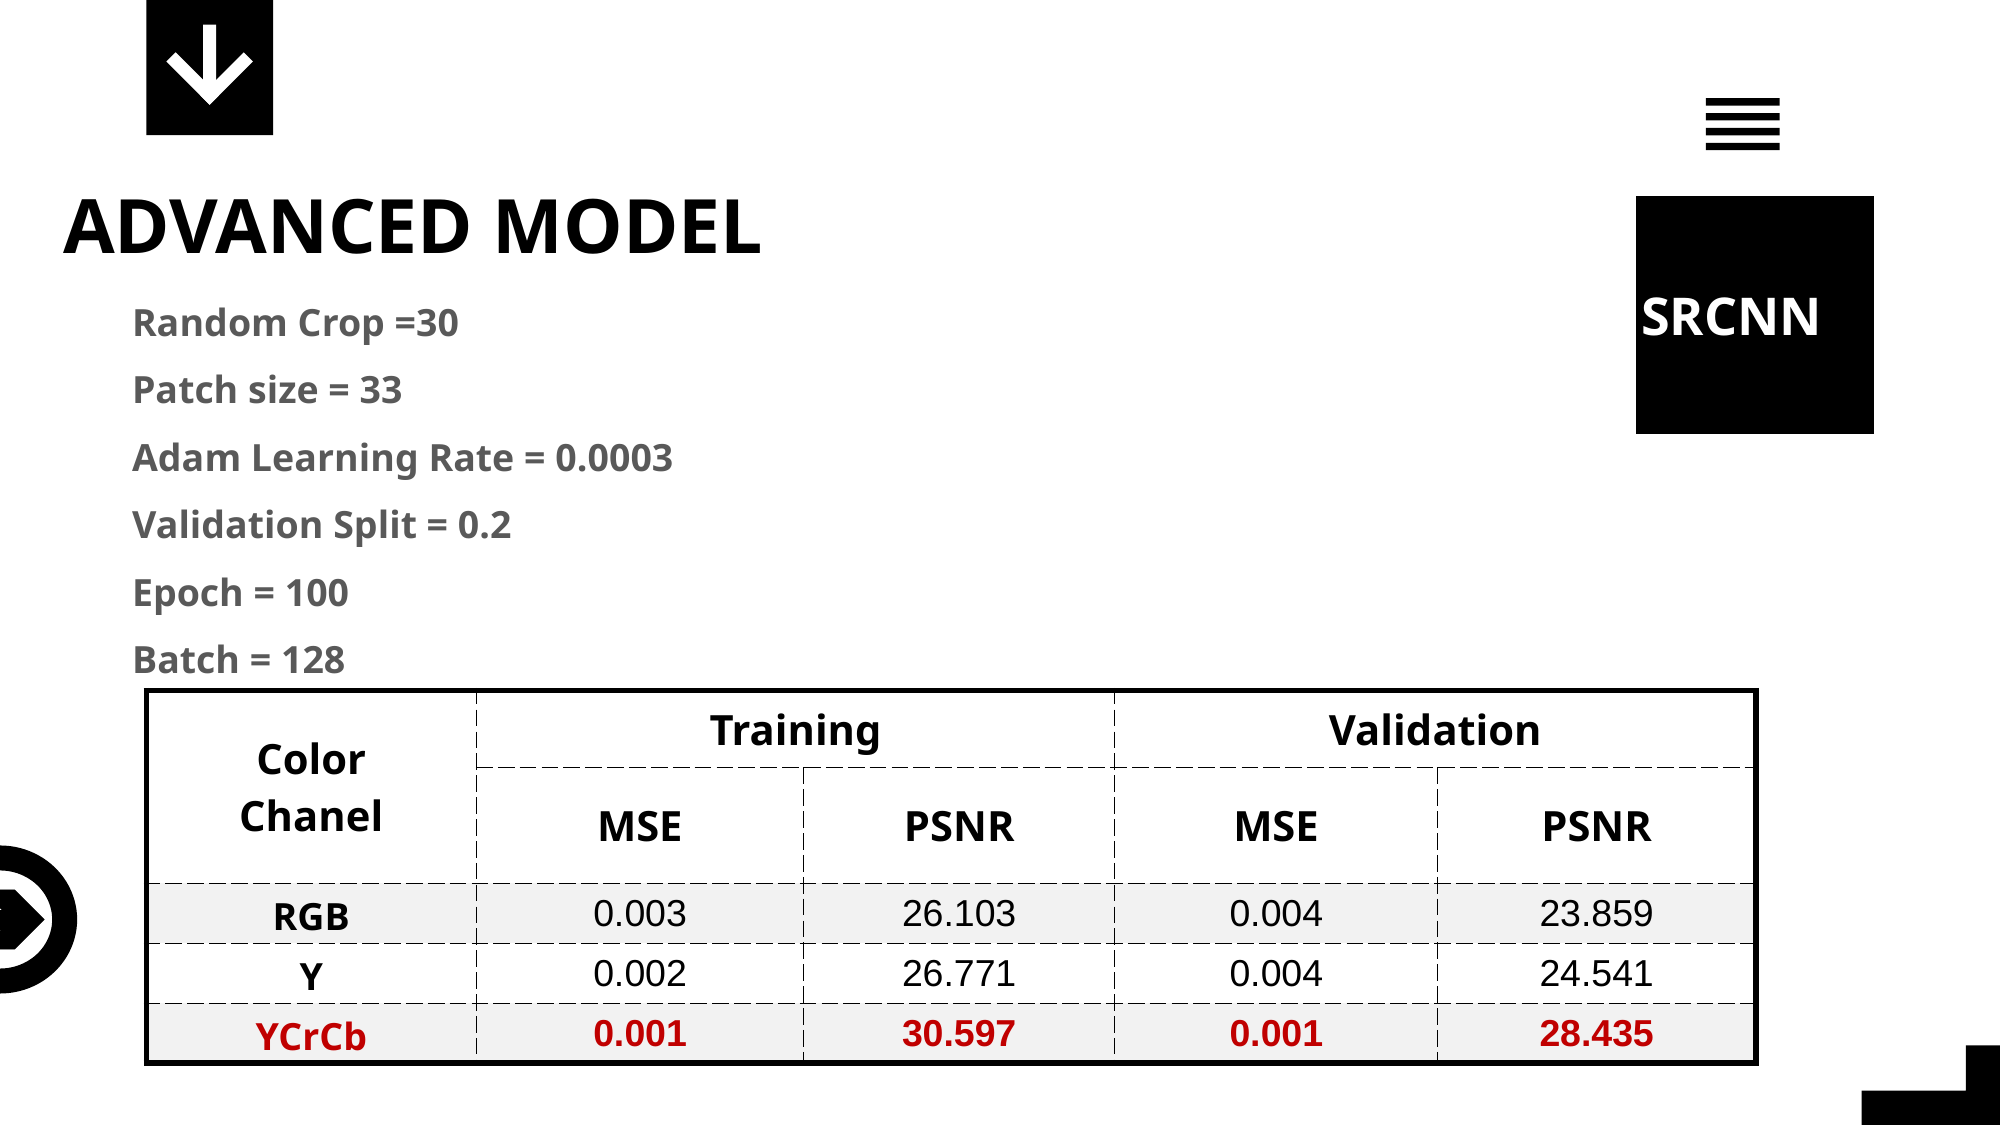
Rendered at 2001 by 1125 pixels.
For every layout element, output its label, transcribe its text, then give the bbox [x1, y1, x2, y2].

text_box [146, 0, 274, 136]
table_cell 0.004 [1115, 943, 1438, 1003]
table_cell 28.435 [1438, 1003, 1753, 1060]
text_box [1861, 1044, 2000, 1125]
text_box Random Crop =30 Patch size = 33 Adam Learning Rate = 0.0003 Validation Split = 0.2 Epoch = 100 Batch = 128 [117, 268, 689, 689]
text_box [1705, 98, 1780, 151]
table_cell MSE [476, 768, 804, 883]
table_cell 23.859 [1438, 883, 1753, 943]
table_cell 0.002 [476, 943, 804, 1003]
table_cell RGB [149, 883, 476, 943]
table_cell 30.597 [804, 1003, 1115, 1060]
table_cell MSE [1115, 768, 1438, 883]
text_box ADVANCED MODEL [48, 171, 1049, 276]
table_cell 0.001 [476, 1003, 804, 1060]
table_header Validation [1115, 693, 1753, 768]
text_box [1626, 202, 1883, 428]
table_cell 26.103 [804, 883, 1115, 943]
table_cell 0.001 [1115, 1003, 1438, 1060]
table_cell 0.004 [1115, 883, 1438, 943]
table_cell 24.541 [1438, 943, 1753, 1003]
table_cell PSNR [1438, 768, 1753, 883]
table_header Color Chanel [149, 693, 476, 883]
table_cell 0.003 [476, 883, 804, 943]
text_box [0, 857, 65, 981]
table_header Training [476, 693, 1115, 768]
table_cell Y [149, 943, 476, 1003]
table_cell PSNR [804, 768, 1115, 883]
table_cell YCrCb [149, 1003, 476, 1060]
table_cell 26.771 [804, 943, 1115, 1003]
